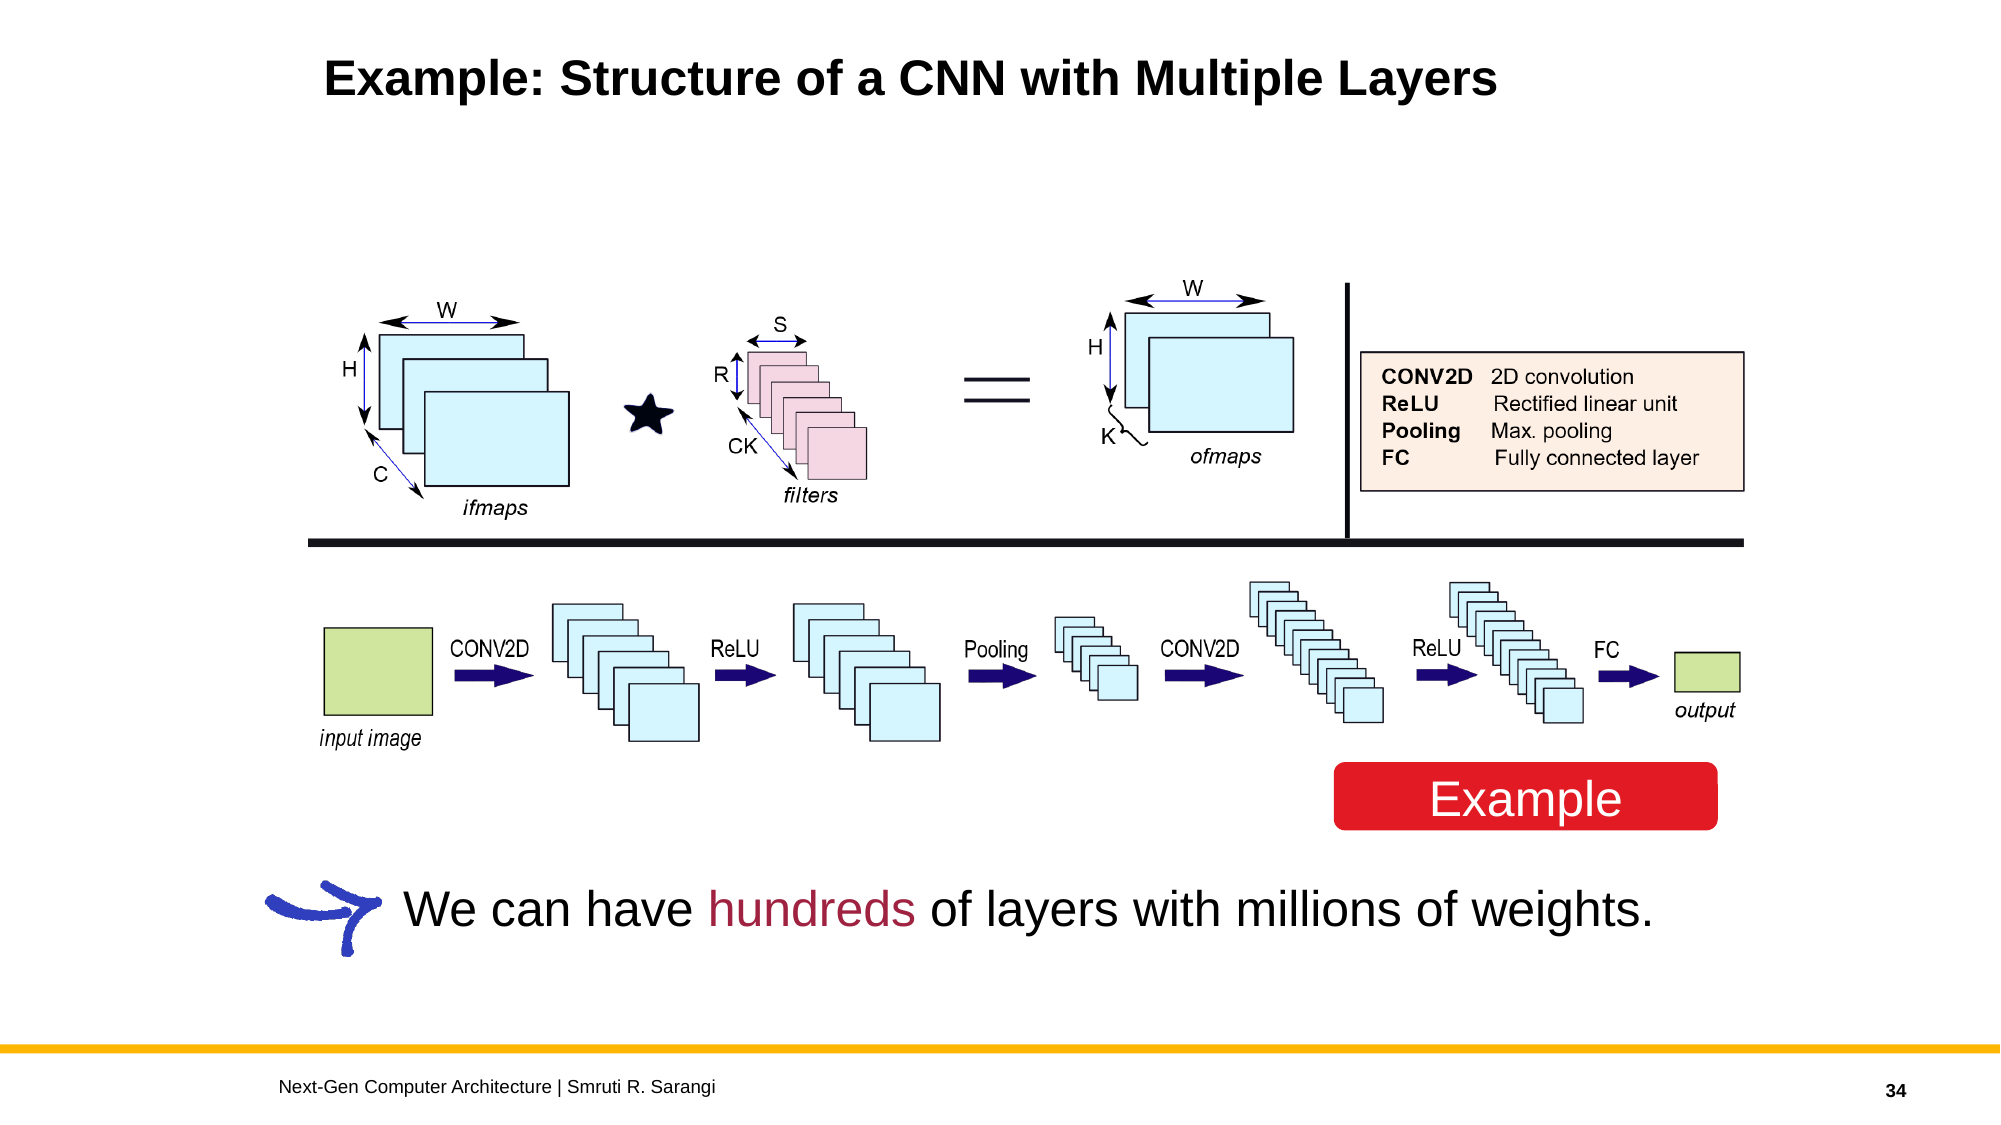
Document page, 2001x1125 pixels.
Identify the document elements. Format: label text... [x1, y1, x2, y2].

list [308, 280, 1746, 751]
picture [250, 844, 400, 995]
title Example: Structure of a CNN with Multiple Layers [308, 45, 1560, 180]
text_box Example [1332, 761, 1719, 832]
slide_number 34 [1711, 1071, 1922, 1109]
footer Next-Gen Computer Architecture | Smruti R. Sarangi [263, 1067, 1464, 1105]
text_box We can have hundreds of layers with millions of weights. [395, 869, 1685, 945]
